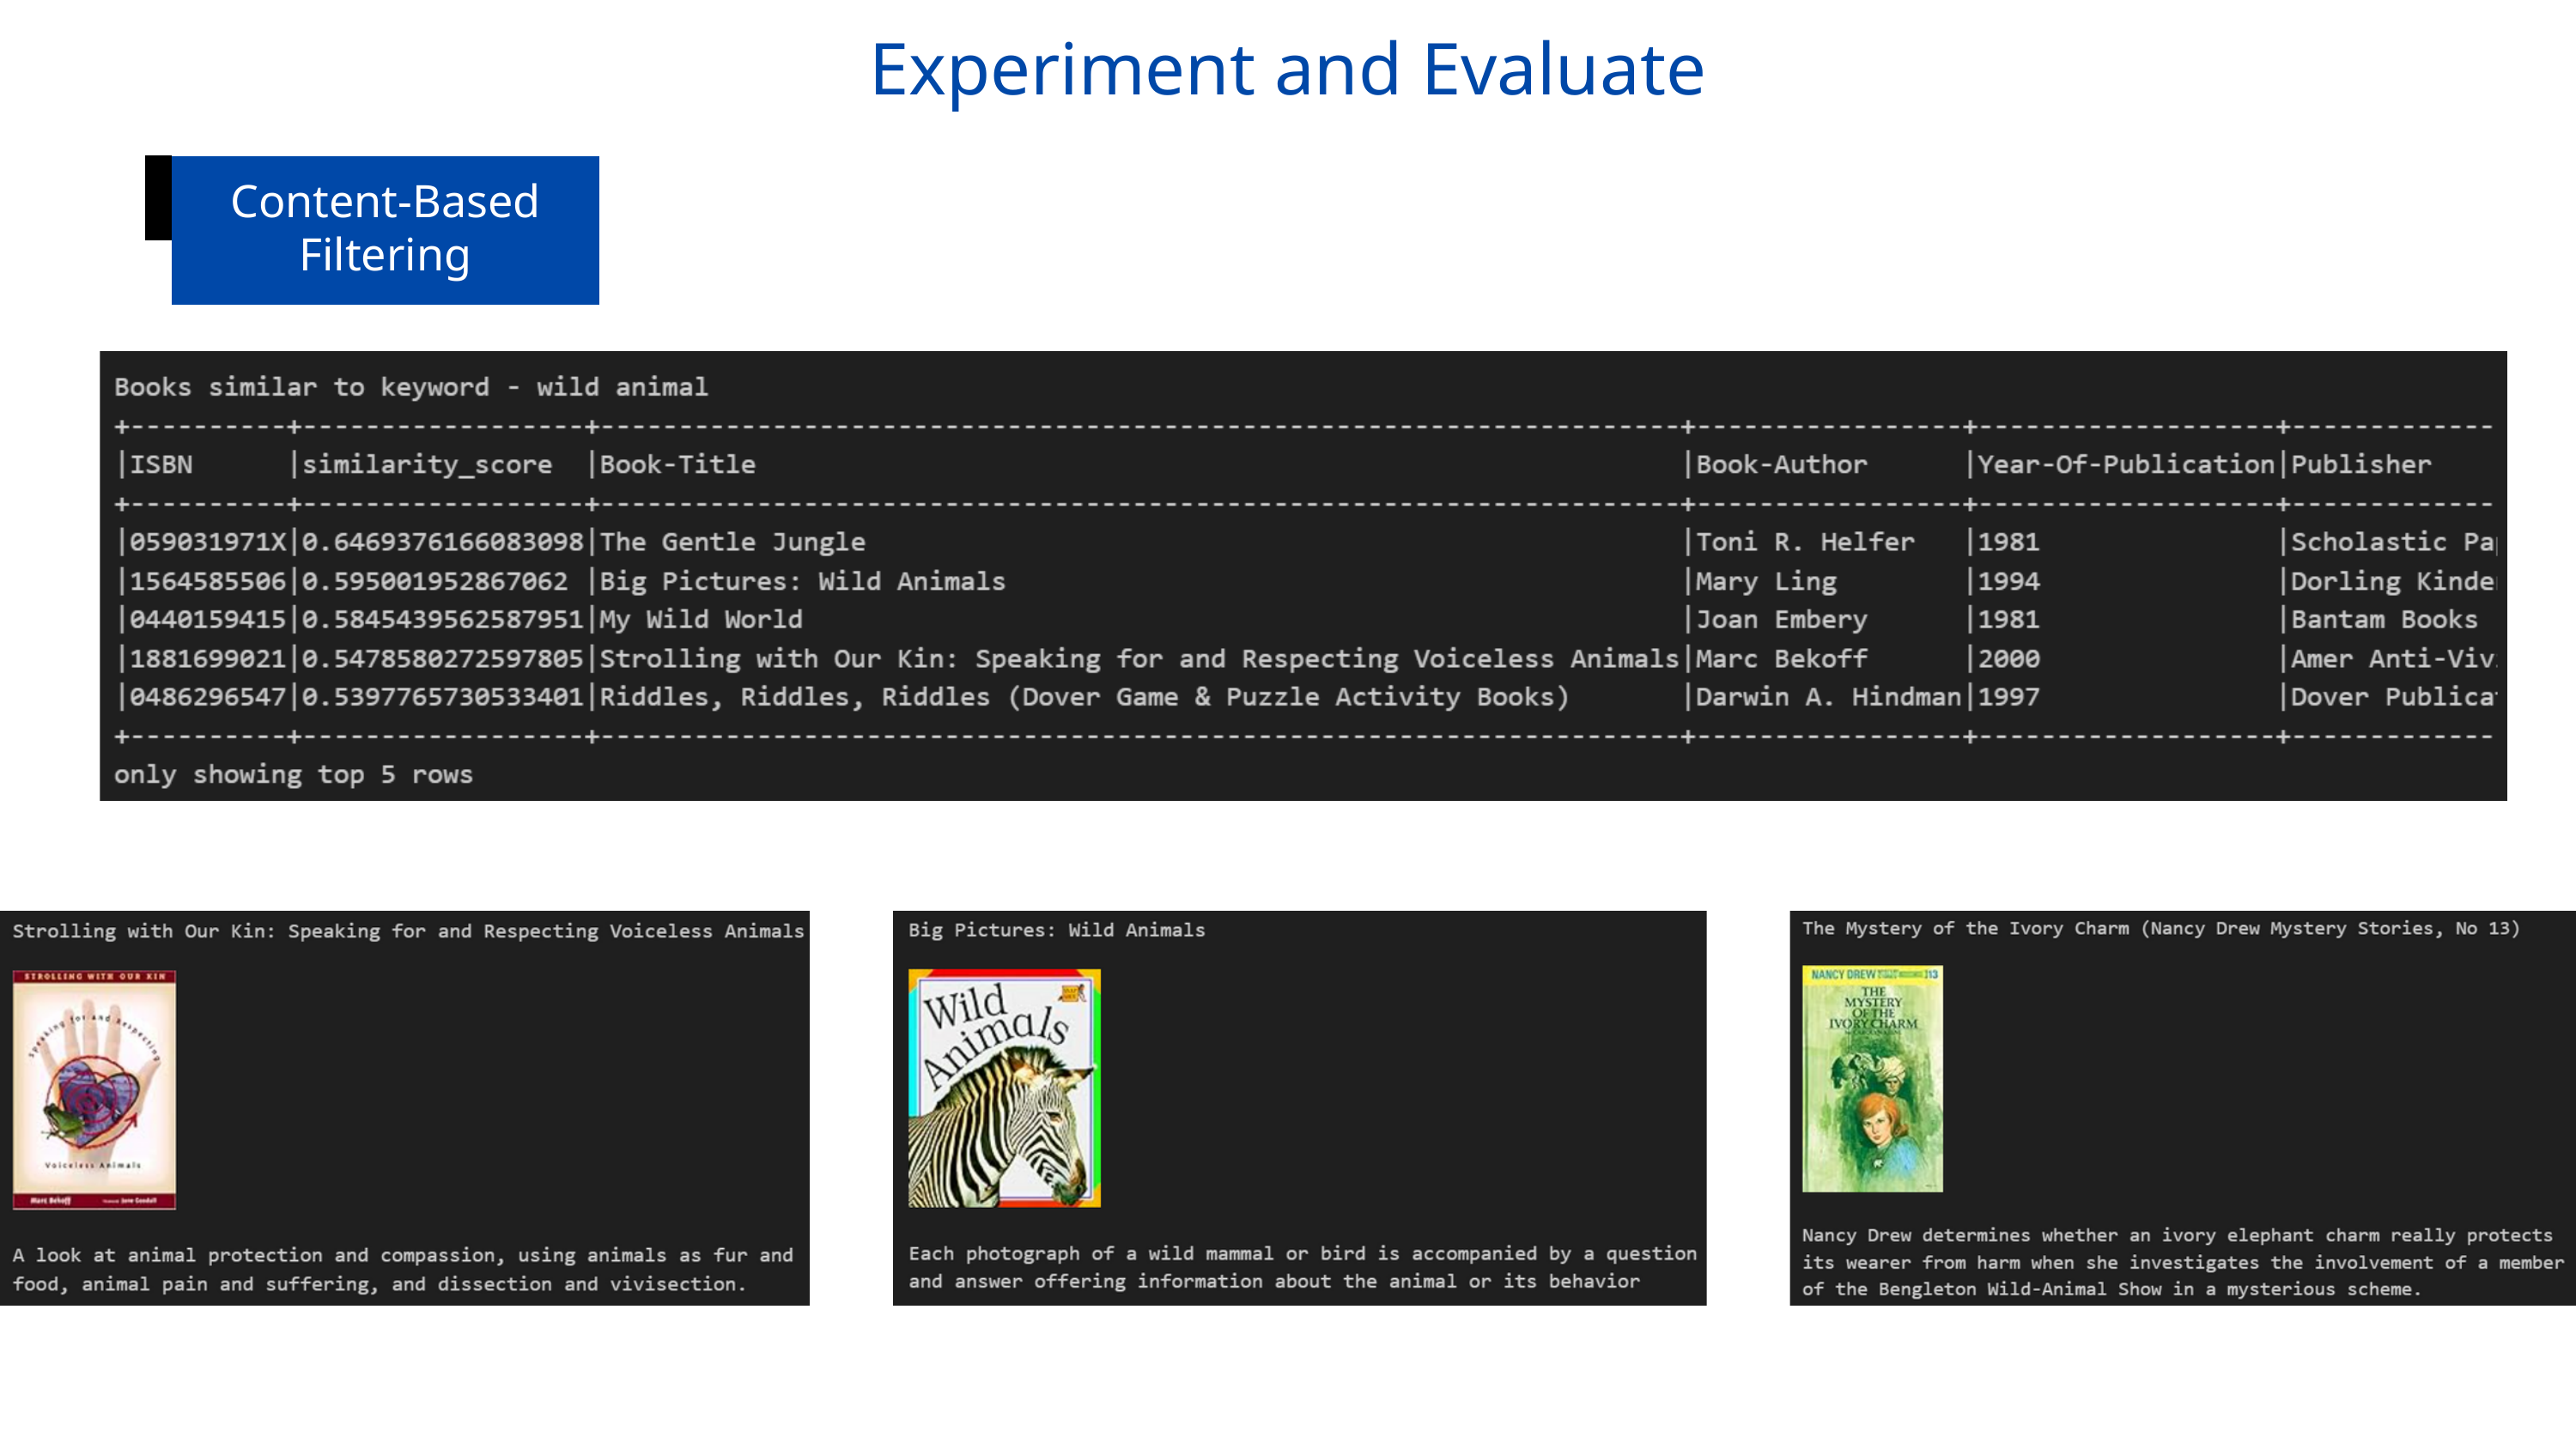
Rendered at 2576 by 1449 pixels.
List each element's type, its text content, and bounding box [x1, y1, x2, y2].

text_box [0, 911, 810, 1306]
text_box [1789, 911, 2576, 1306]
text_box Experiment and Evaluate [747, 22, 1829, 109]
text_box [893, 911, 1707, 1306]
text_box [171, 155, 600, 306]
text_box [100, 351, 2507, 801]
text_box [144, 155, 172, 240]
